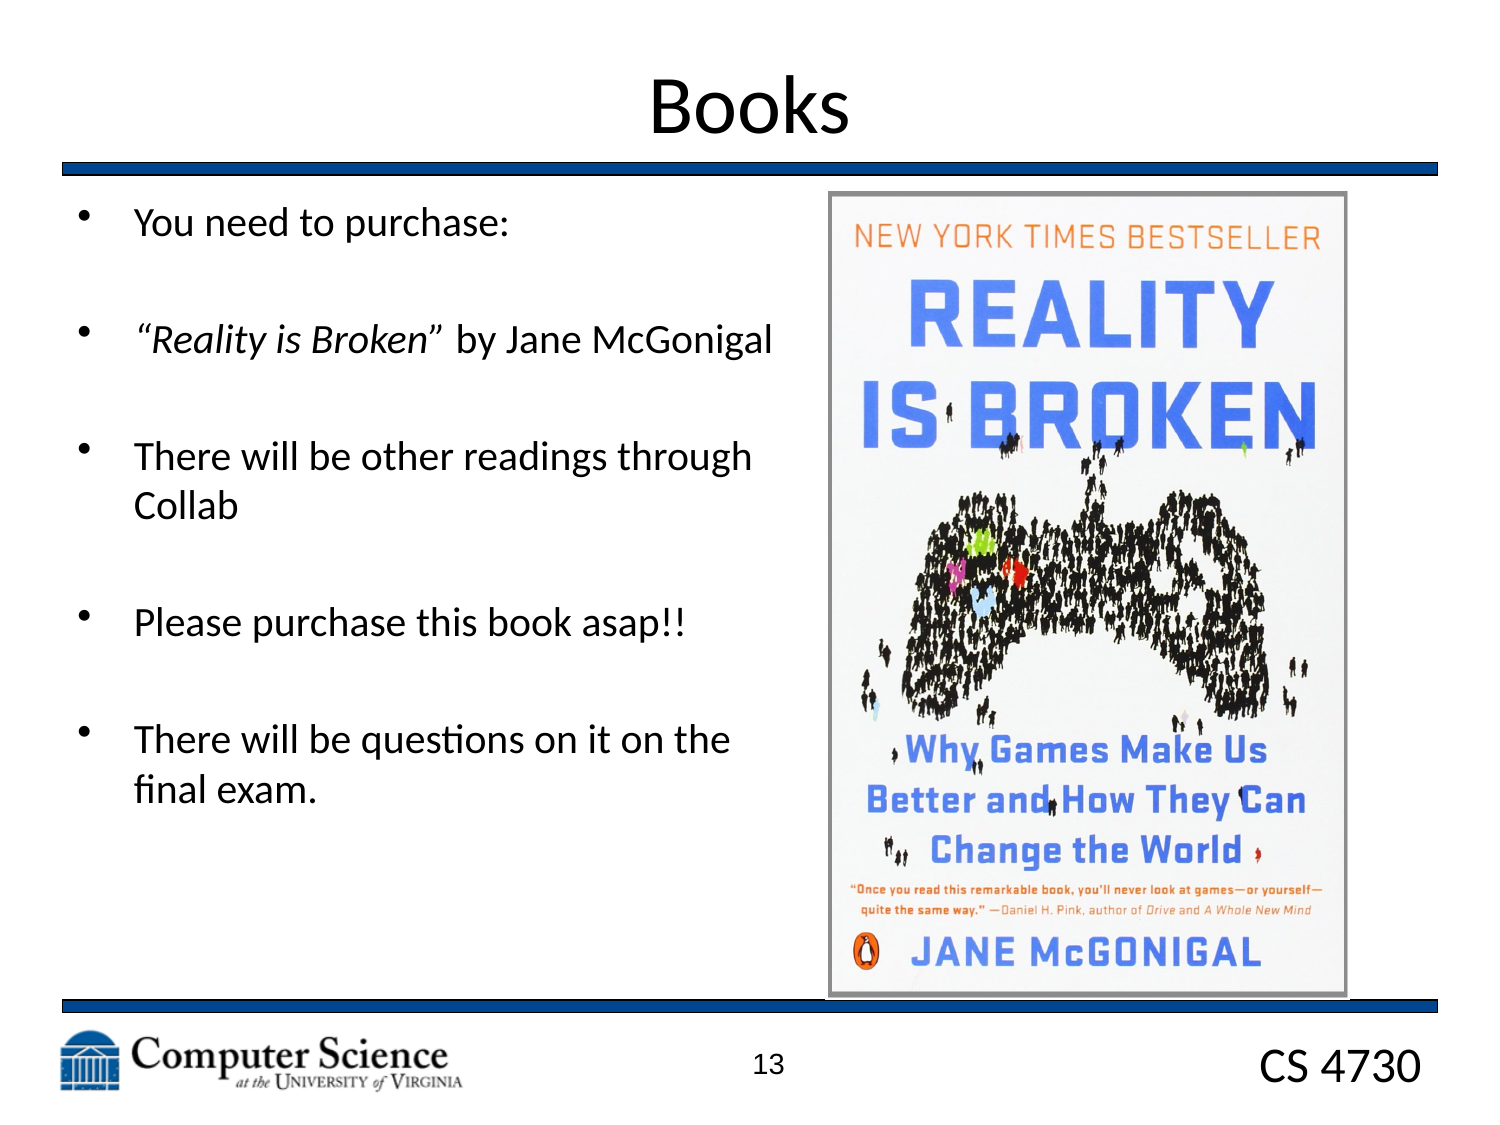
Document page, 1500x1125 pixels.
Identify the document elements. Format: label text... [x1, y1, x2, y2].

picture [50, 1024, 472, 1101]
footer 13 [512, 1037, 1026, 1088]
list You need to purchase: “Reality is Broken” by Jane McGonigal There will be other readings through Collab Please purchase this book asap!! There will be questions on it on the final exam. [62, 187, 813, 1001]
title Books [62, 49, 1438, 151]
picture [824, 188, 1351, 1001]
